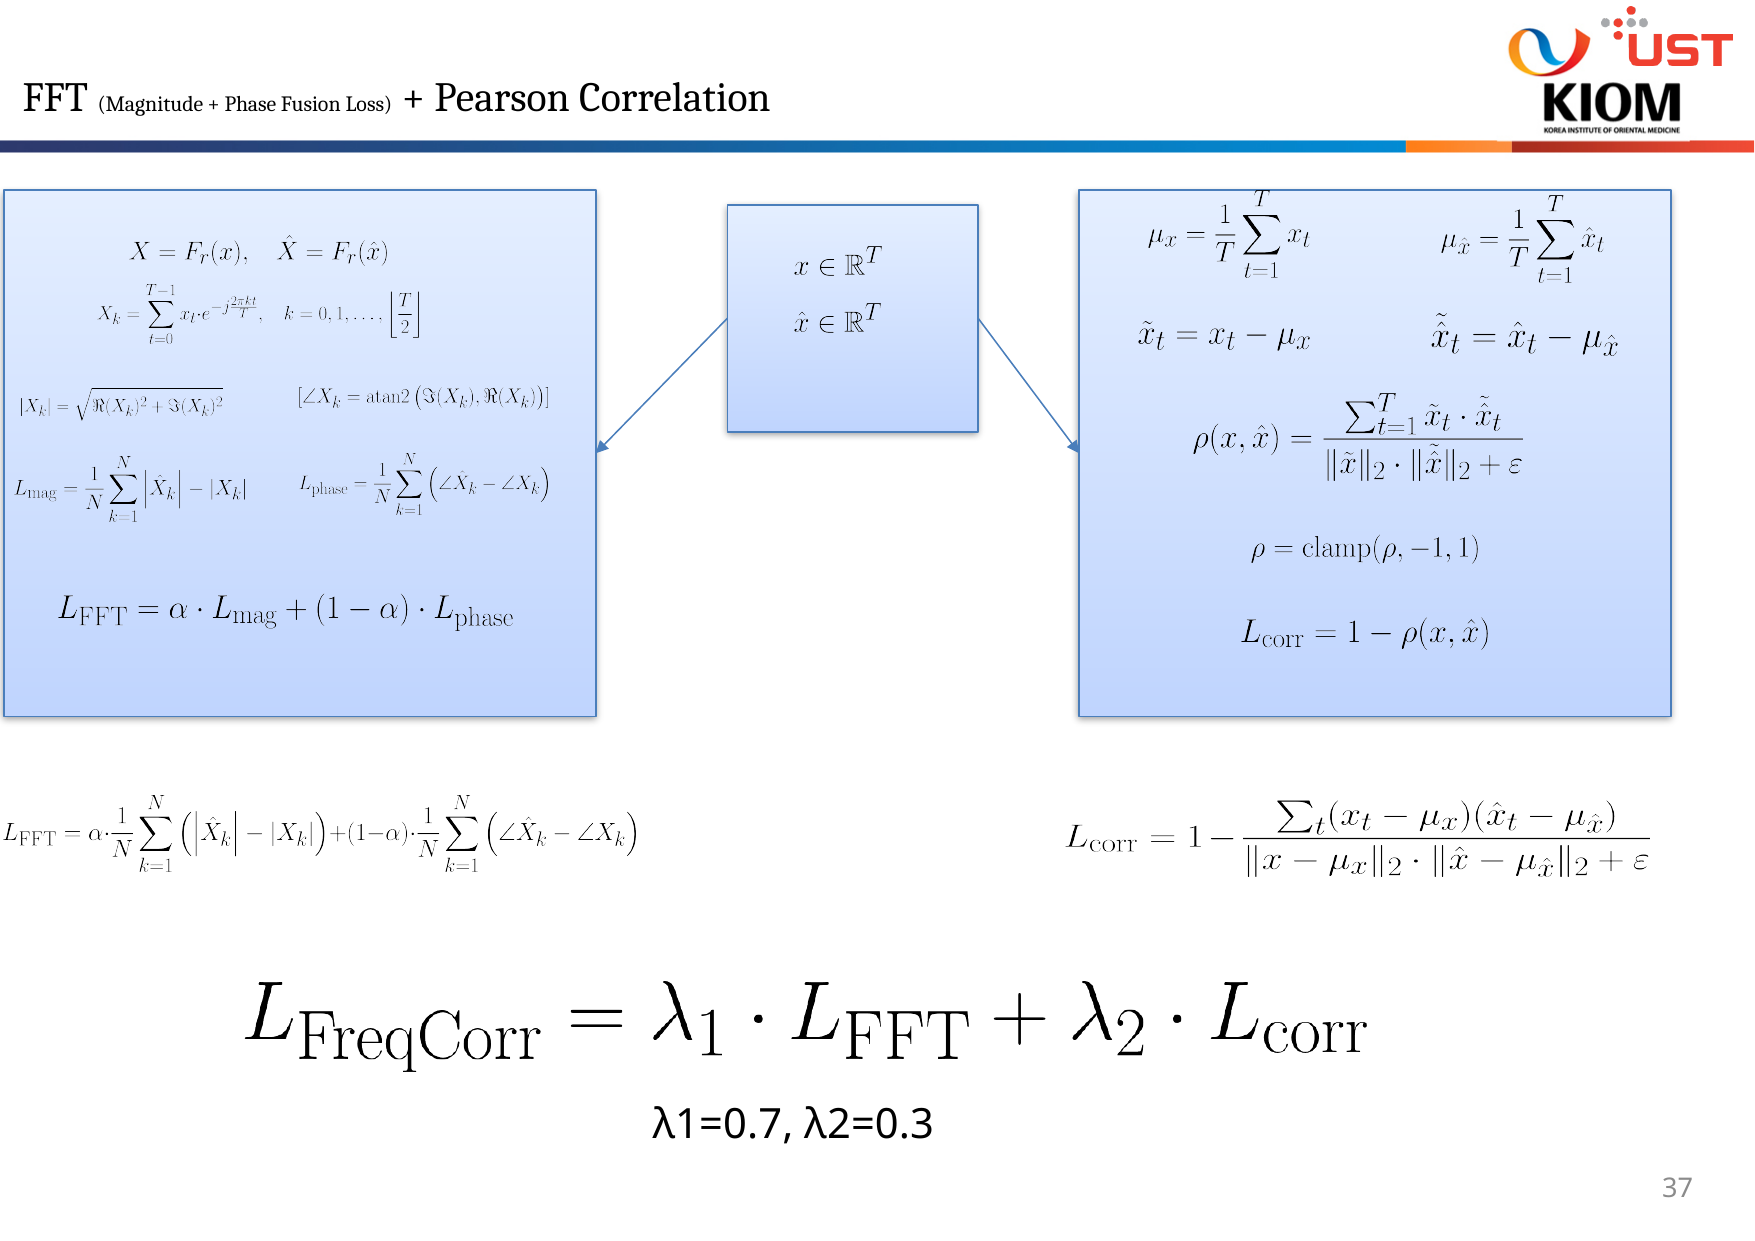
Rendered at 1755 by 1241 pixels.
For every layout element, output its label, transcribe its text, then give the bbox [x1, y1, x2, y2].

text_box [727, 204, 979, 433]
text_box [3, 189, 597, 717]
text_box FFT (Magnitude + Phase Fusion Loss) + Pearson Correlation [0, 37, 1365, 127]
picture [0, 0, 1755, 1241]
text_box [977, 318, 1080, 454]
text_box [1078, 189, 1672, 717]
text_box 36 [1300, 1155, 1710, 1222]
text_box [595, 318, 728, 454]
text_box λ1​=0.7, λ2=0.3 [637, 1089, 952, 1155]
